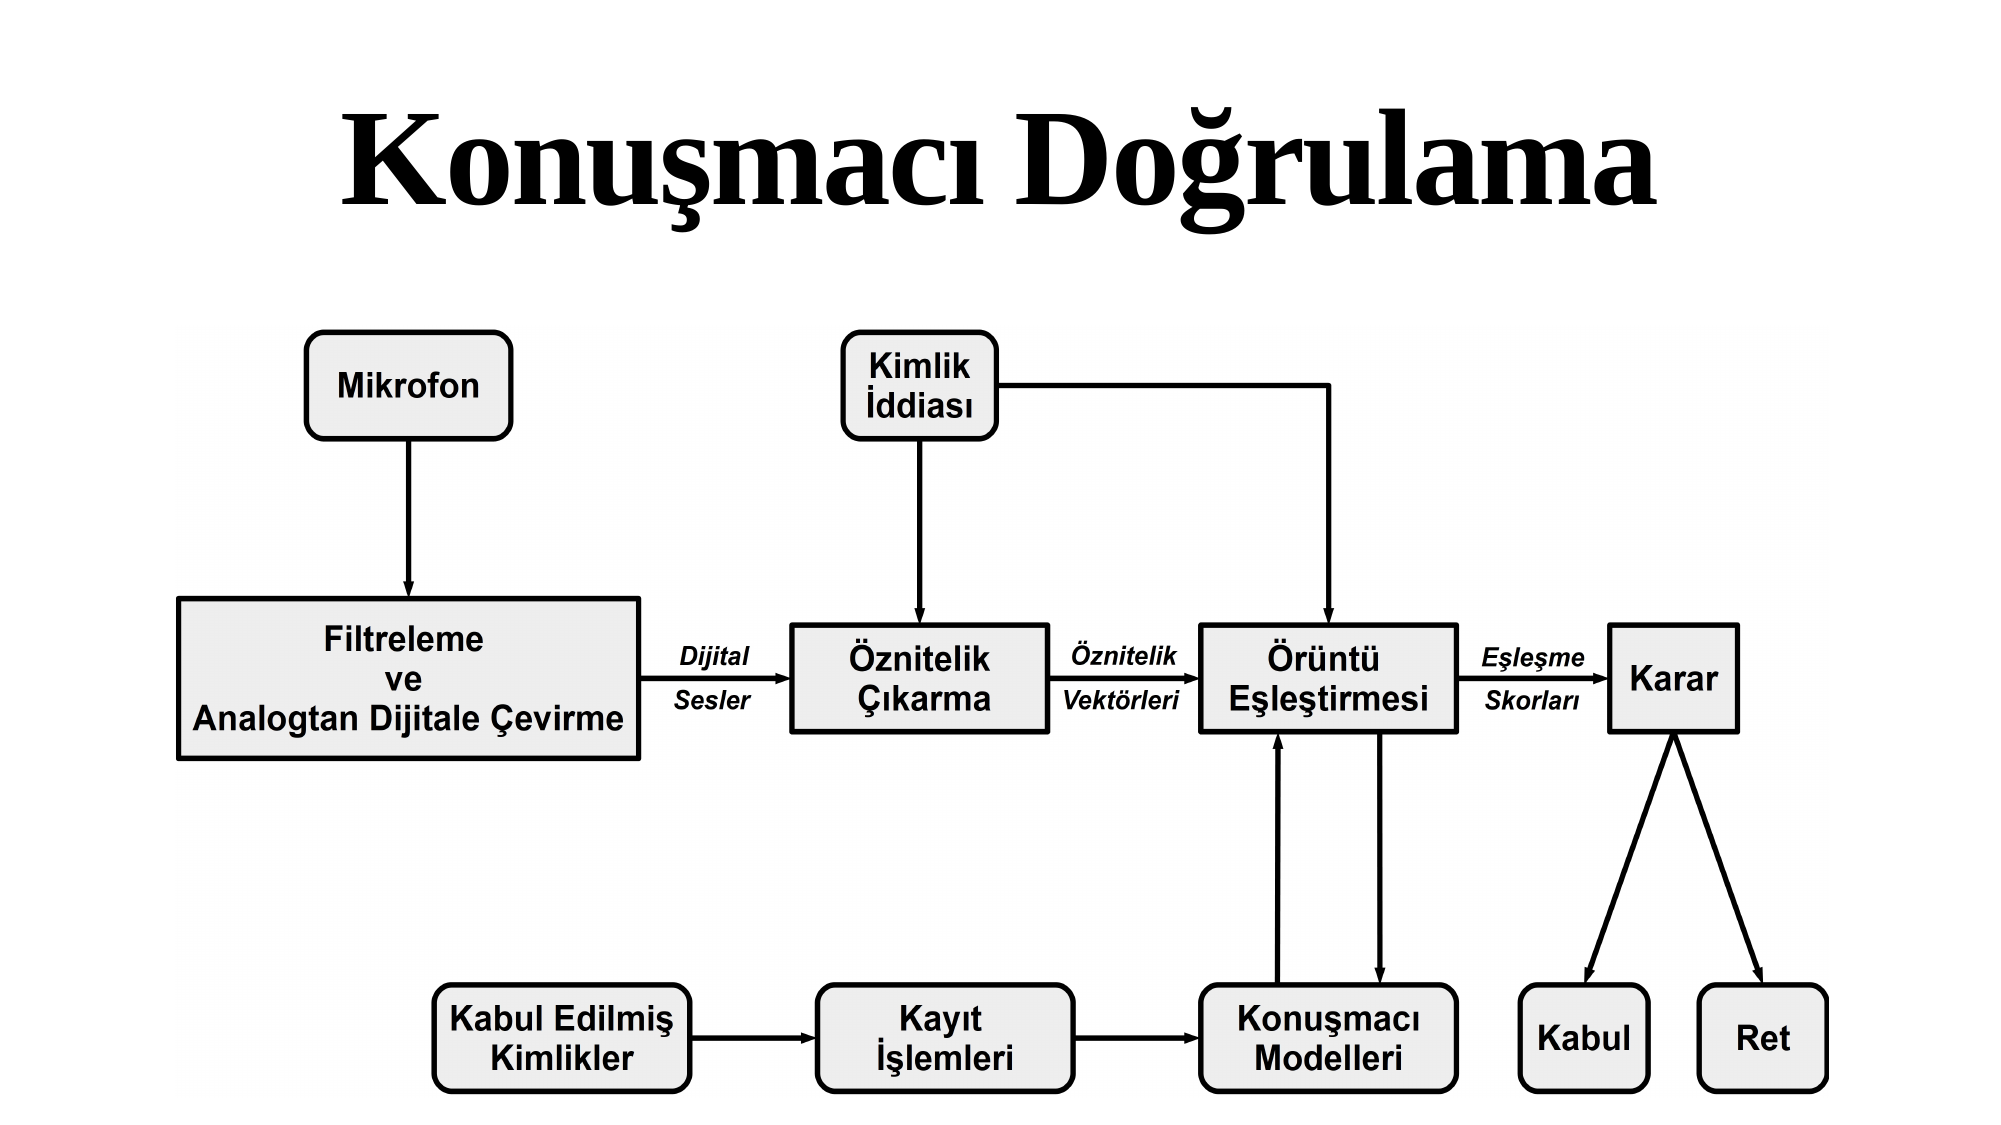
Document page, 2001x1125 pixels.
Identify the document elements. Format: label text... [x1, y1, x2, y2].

title Konuşmacı Doğrulama [0, 0, 2000, 326]
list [175, 325, 1830, 1098]
